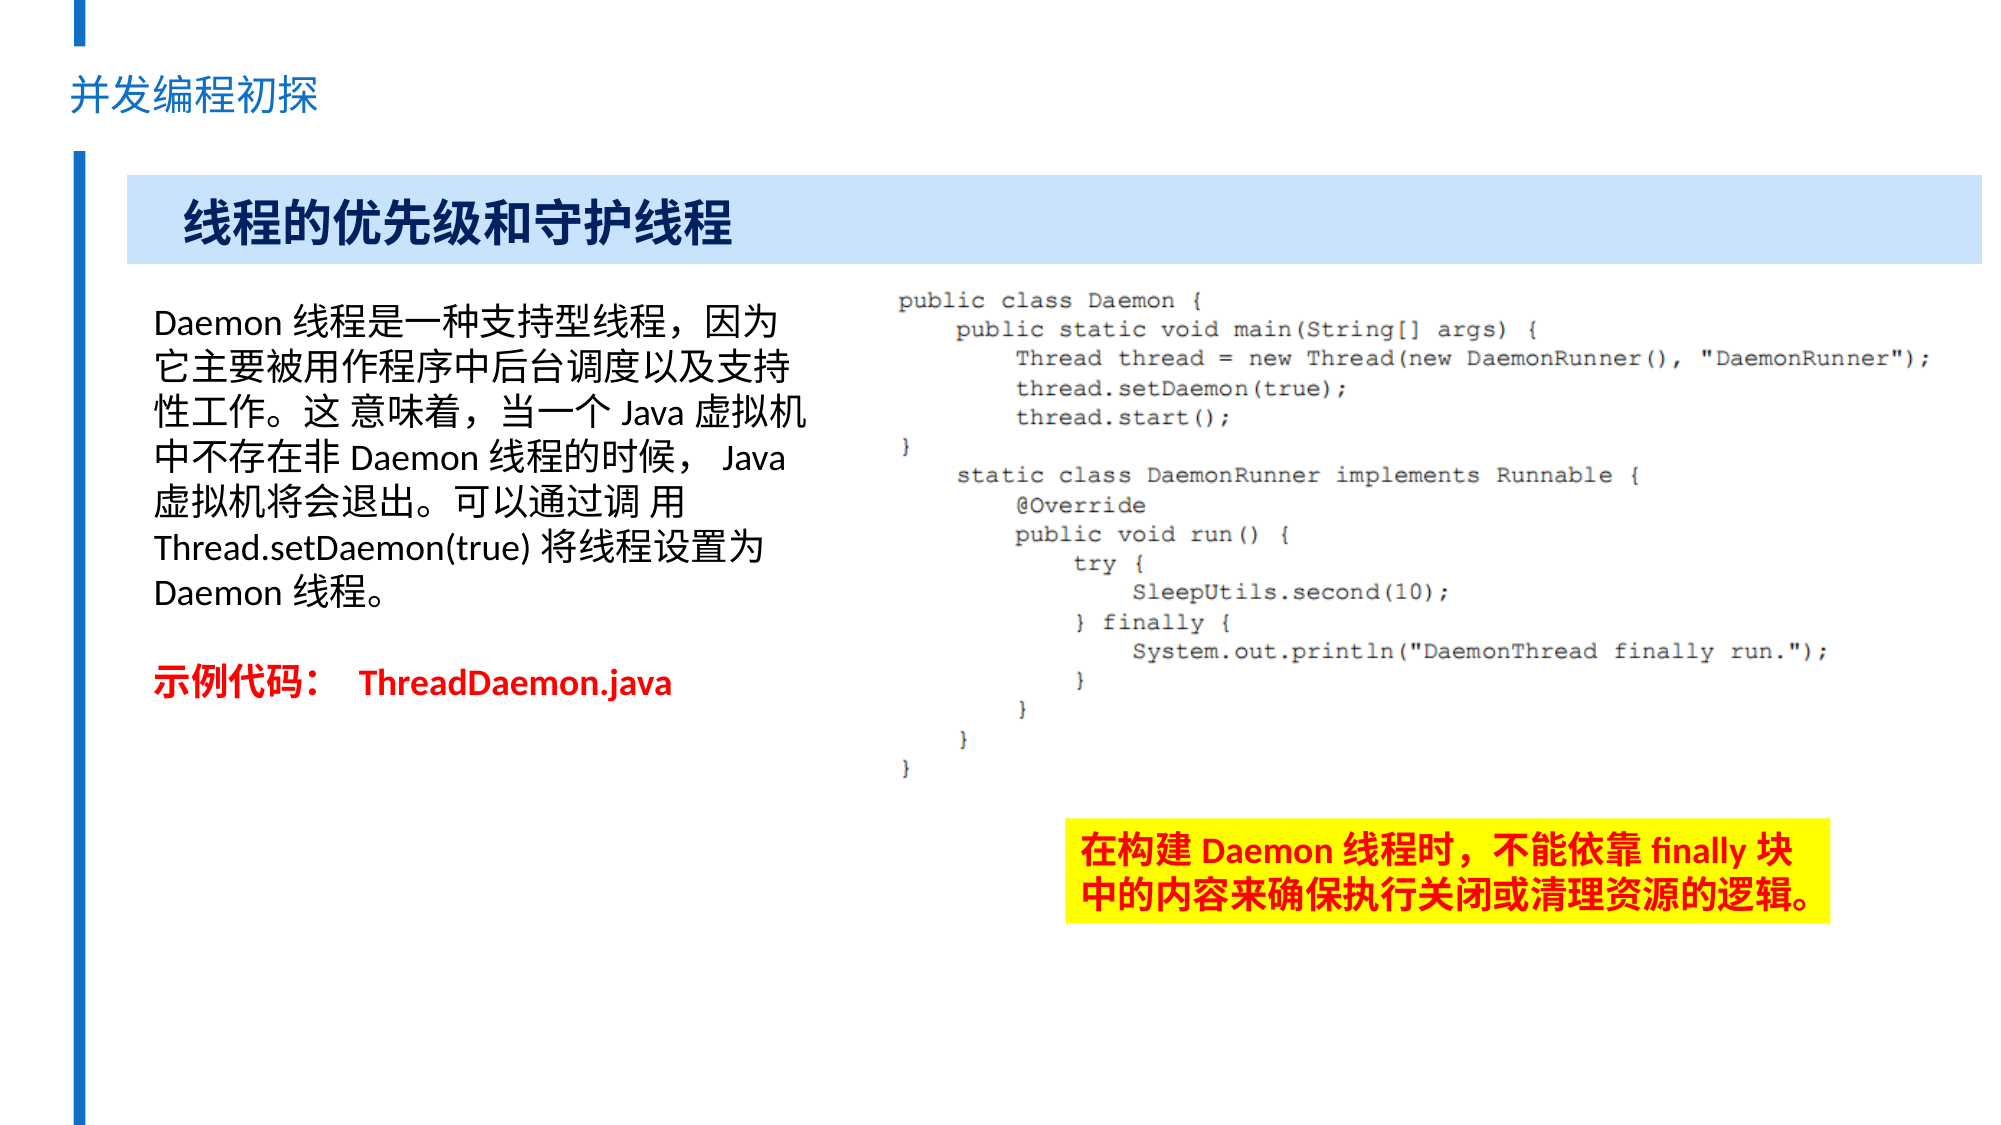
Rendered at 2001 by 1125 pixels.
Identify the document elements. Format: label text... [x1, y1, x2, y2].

picture [489, 175, 1982, 264]
text_box Daemon线程是一种支持型线程，因为它主要被用作程序中后台调度以及支持性工作。这 意味着，当一个Java虚拟机中不存在非Daemon线程的时候，Java虚拟机将会退出。可以通过调 用Thread.setDaemon(true)将线程设置为Daemon线程。 示例代码： ThreadDaemon.java [489, 290, 826, 711]
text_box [69, 0, 489, 1125]
picture [859, 280, 1982, 791]
text_box 在构建Daemon线程时，不能依靠finally块中的内容来确保执行关闭或清理资源的逻辑。 [1065, 818, 1831, 924]
